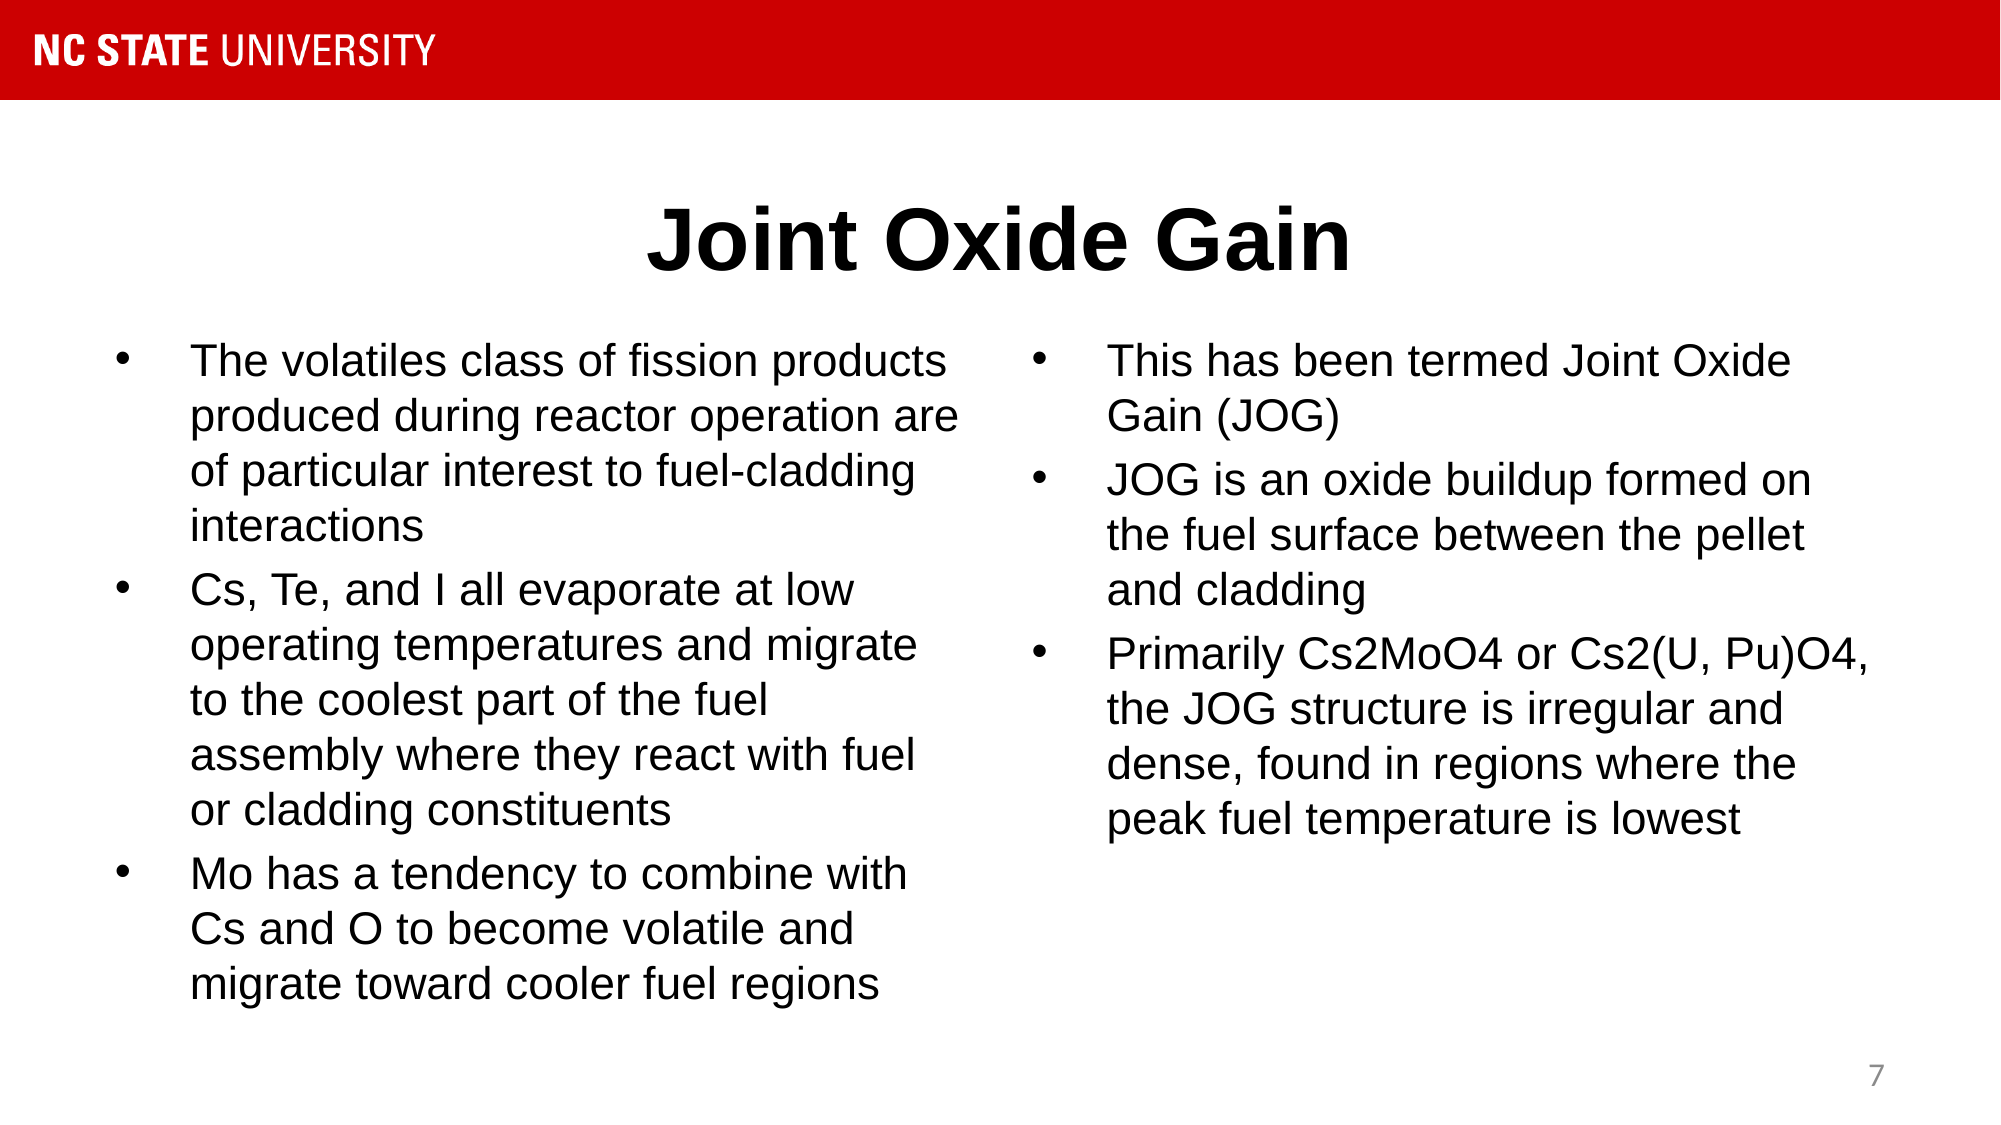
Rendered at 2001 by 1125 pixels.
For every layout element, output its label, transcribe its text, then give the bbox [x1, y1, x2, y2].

title Joint Oxide Gain [99, 147, 1900, 323]
slide_number 7 [1433, 1042, 1900, 1103]
picture [0, 0, 2001, 100]
list The volatiles class of fission products produced during reactor operation are of particular interest to fuel-cladding interactions Cs, Te, and I all evaporate at low operating temperatures and migrate to the coolest part of the fuel assembly where they react with fuel or cladding constituents Mo has a tendency to combine with Cs and O to become volatile and migrate toward cooler fuel regions [99, 322, 984, 1005]
list This has been termed Joint Oxide Gain (JOG) JOG is an oxide buildup formed on the fuel surface between the pellet and cladding Primarily Cs2MoO4 or Cs2(U, Pu)O4, the JOG structure is irregular and dense, found in regions where the peak fuel temperature is lowest [1016, 322, 1900, 1005]
